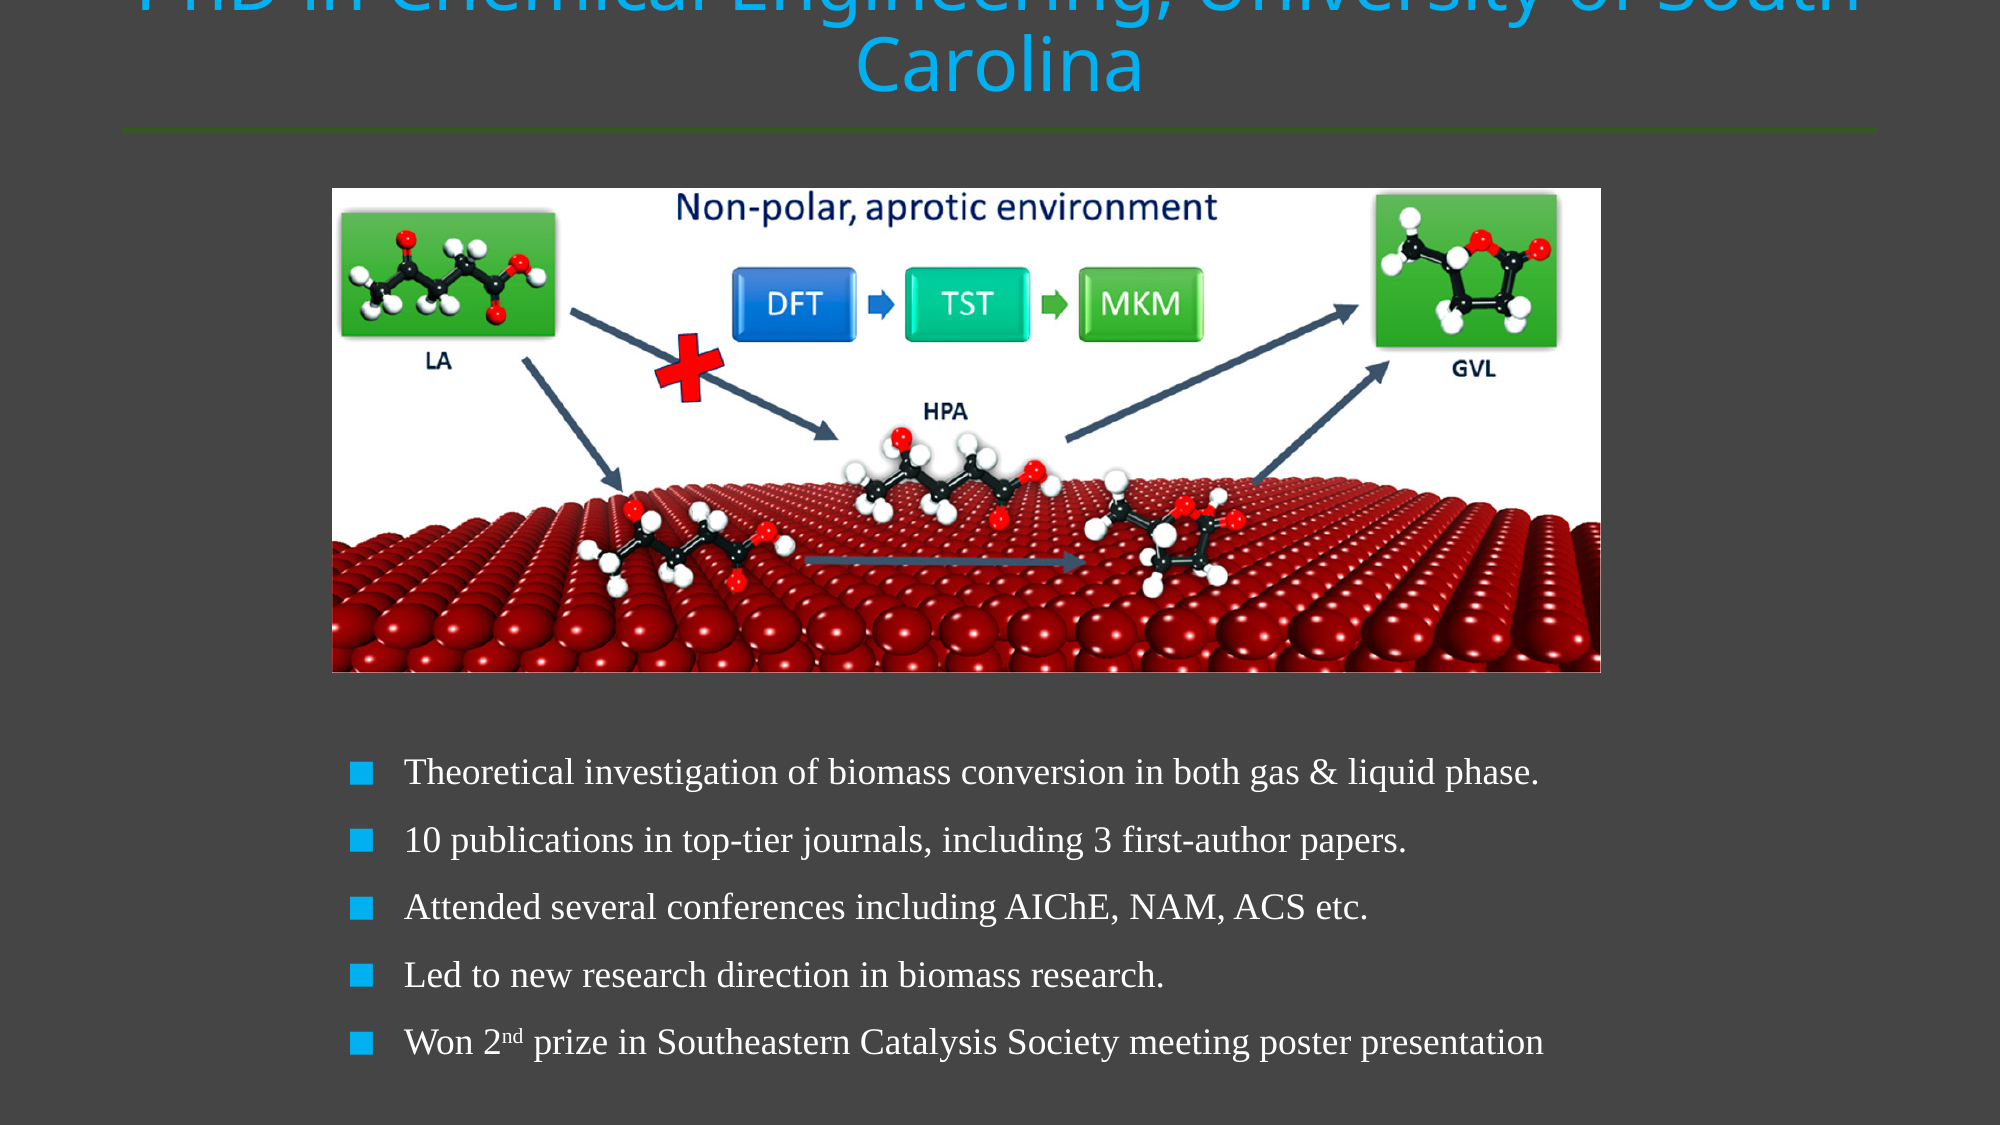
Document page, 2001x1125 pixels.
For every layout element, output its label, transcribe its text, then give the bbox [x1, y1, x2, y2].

text_box Theoretical investigation of biomass conversion in both gas & liquid phase. 10 publications in top-tier journals, including 3 first-author papers. Attended several conferences including AIChE, NAM, ACS etc. Led to new research direction in biomass research. Won 2nd prize in Southeastern Catalysis Society meeting poster presentation [332, 717, 1601, 1070]
title PhD in Chemical Engineering, University of South Carolina [0, 111, 2000, 226]
picture [332, 188, 1601, 673]
